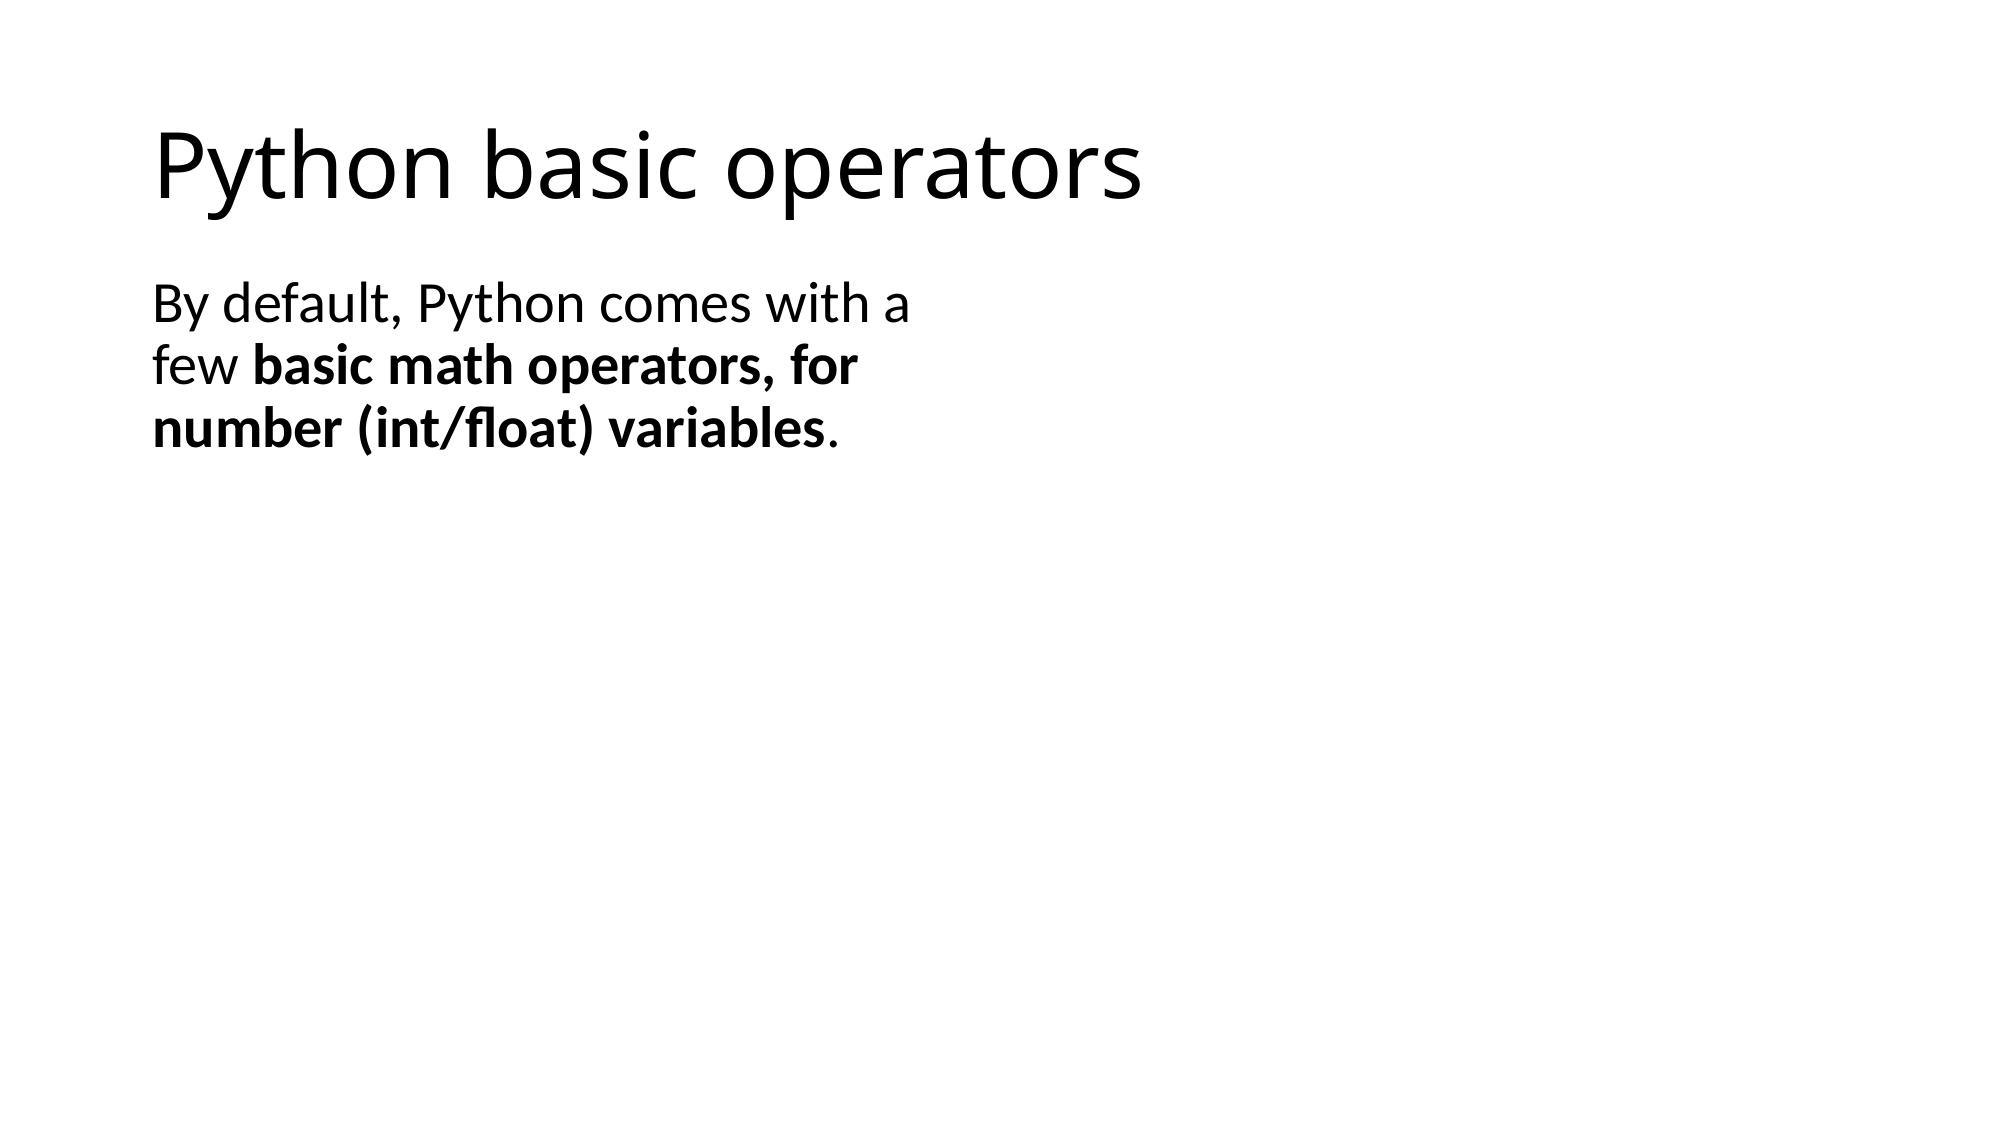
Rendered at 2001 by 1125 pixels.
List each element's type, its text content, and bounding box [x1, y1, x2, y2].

list By default, Python comes with a few basic math operators, for number (int/float) variables. [137, 264, 988, 1125]
title Python basic operators [137, 59, 1863, 278]
